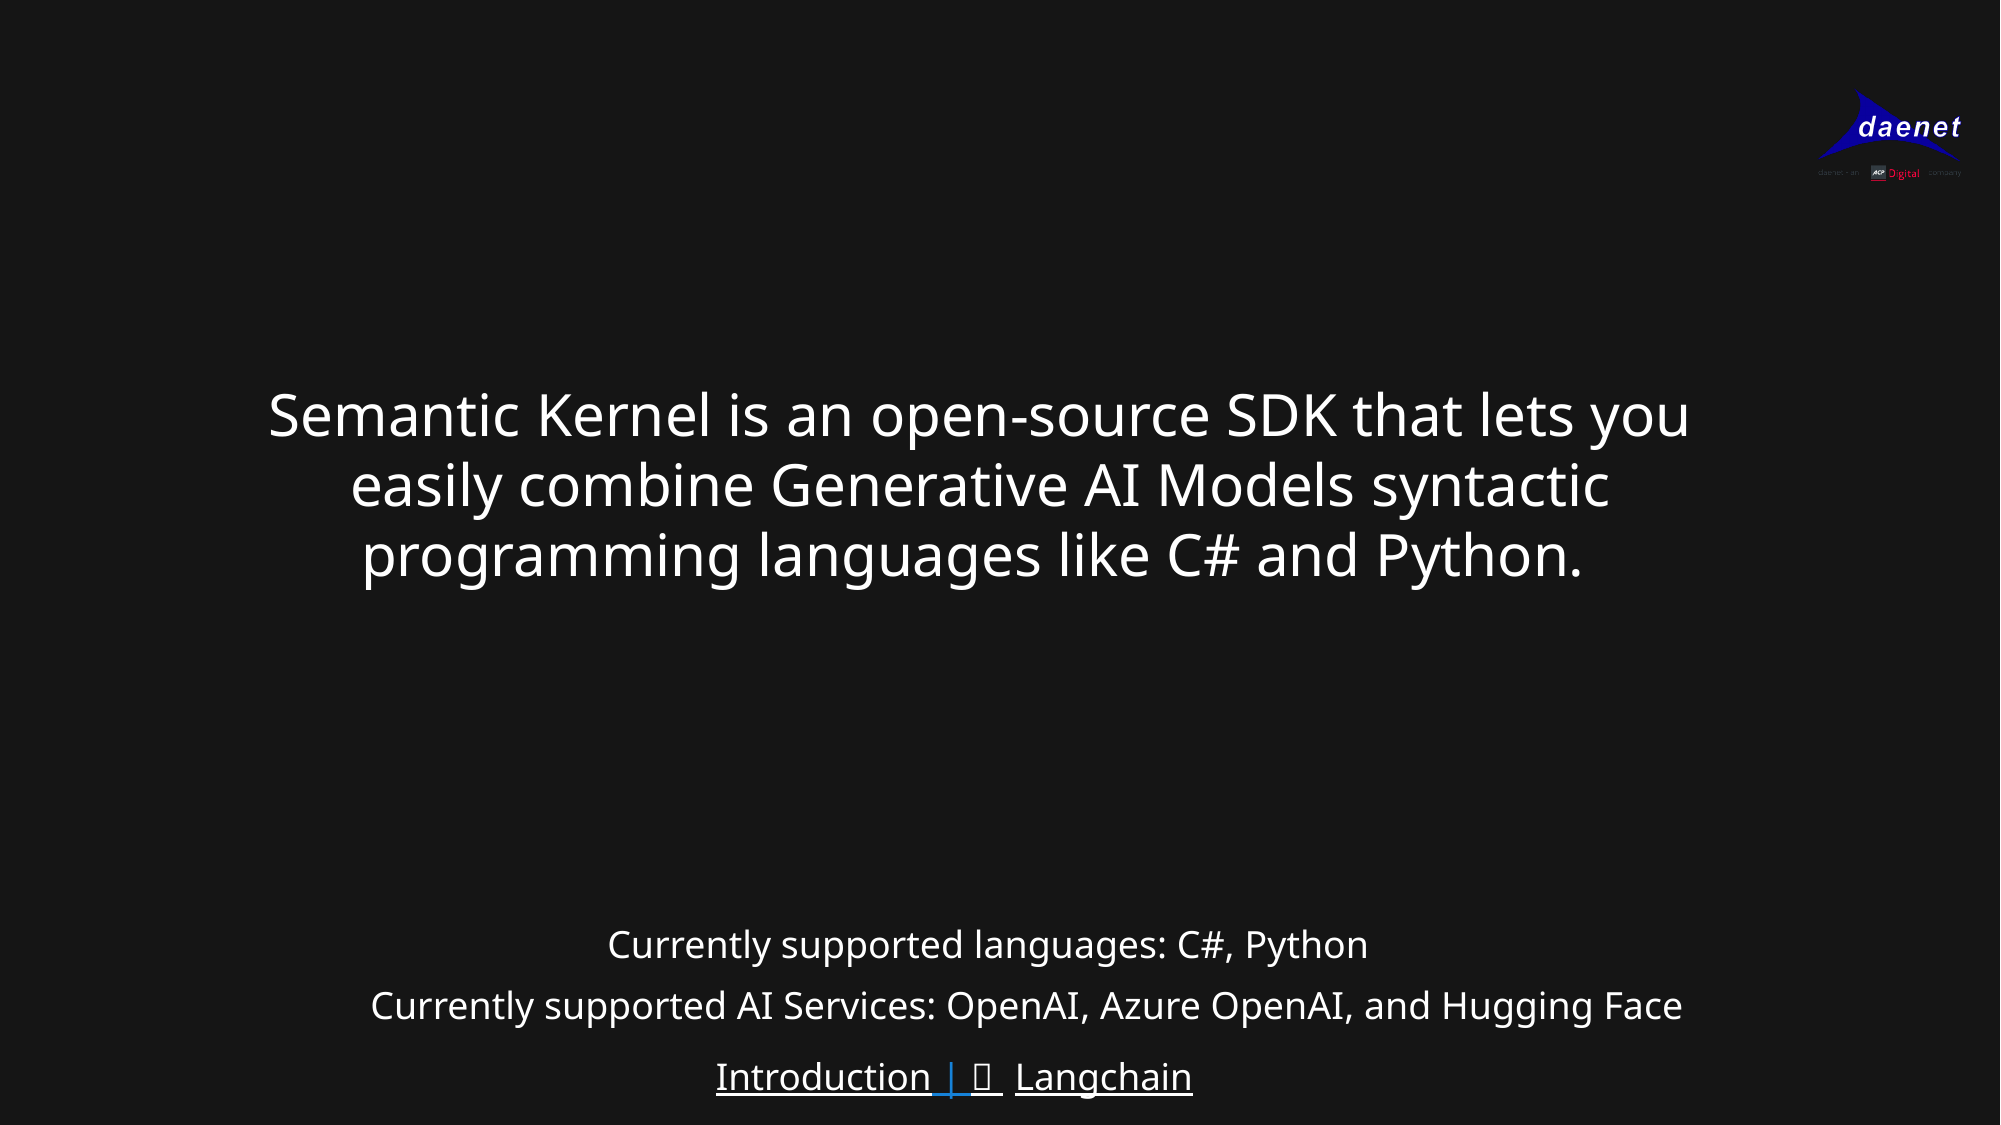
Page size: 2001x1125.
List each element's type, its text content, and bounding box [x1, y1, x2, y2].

text_box Introduction | 🦜️🔗 Langchain [701, 1045, 1752, 1111]
text_box Currently supported AI Services: OpenAI, Azure OpenAI, and Hugging Face [355, 974, 1864, 1041]
picture [1817, 88, 1962, 181]
text_box Currently supported languages: C#, Python [592, 913, 2000, 974]
text_box Semantic Kernel is an open-source SDK that lets you easily combine Generative AI Models syntactic programming languages like C# and Python. [232, 370, 1728, 596]
